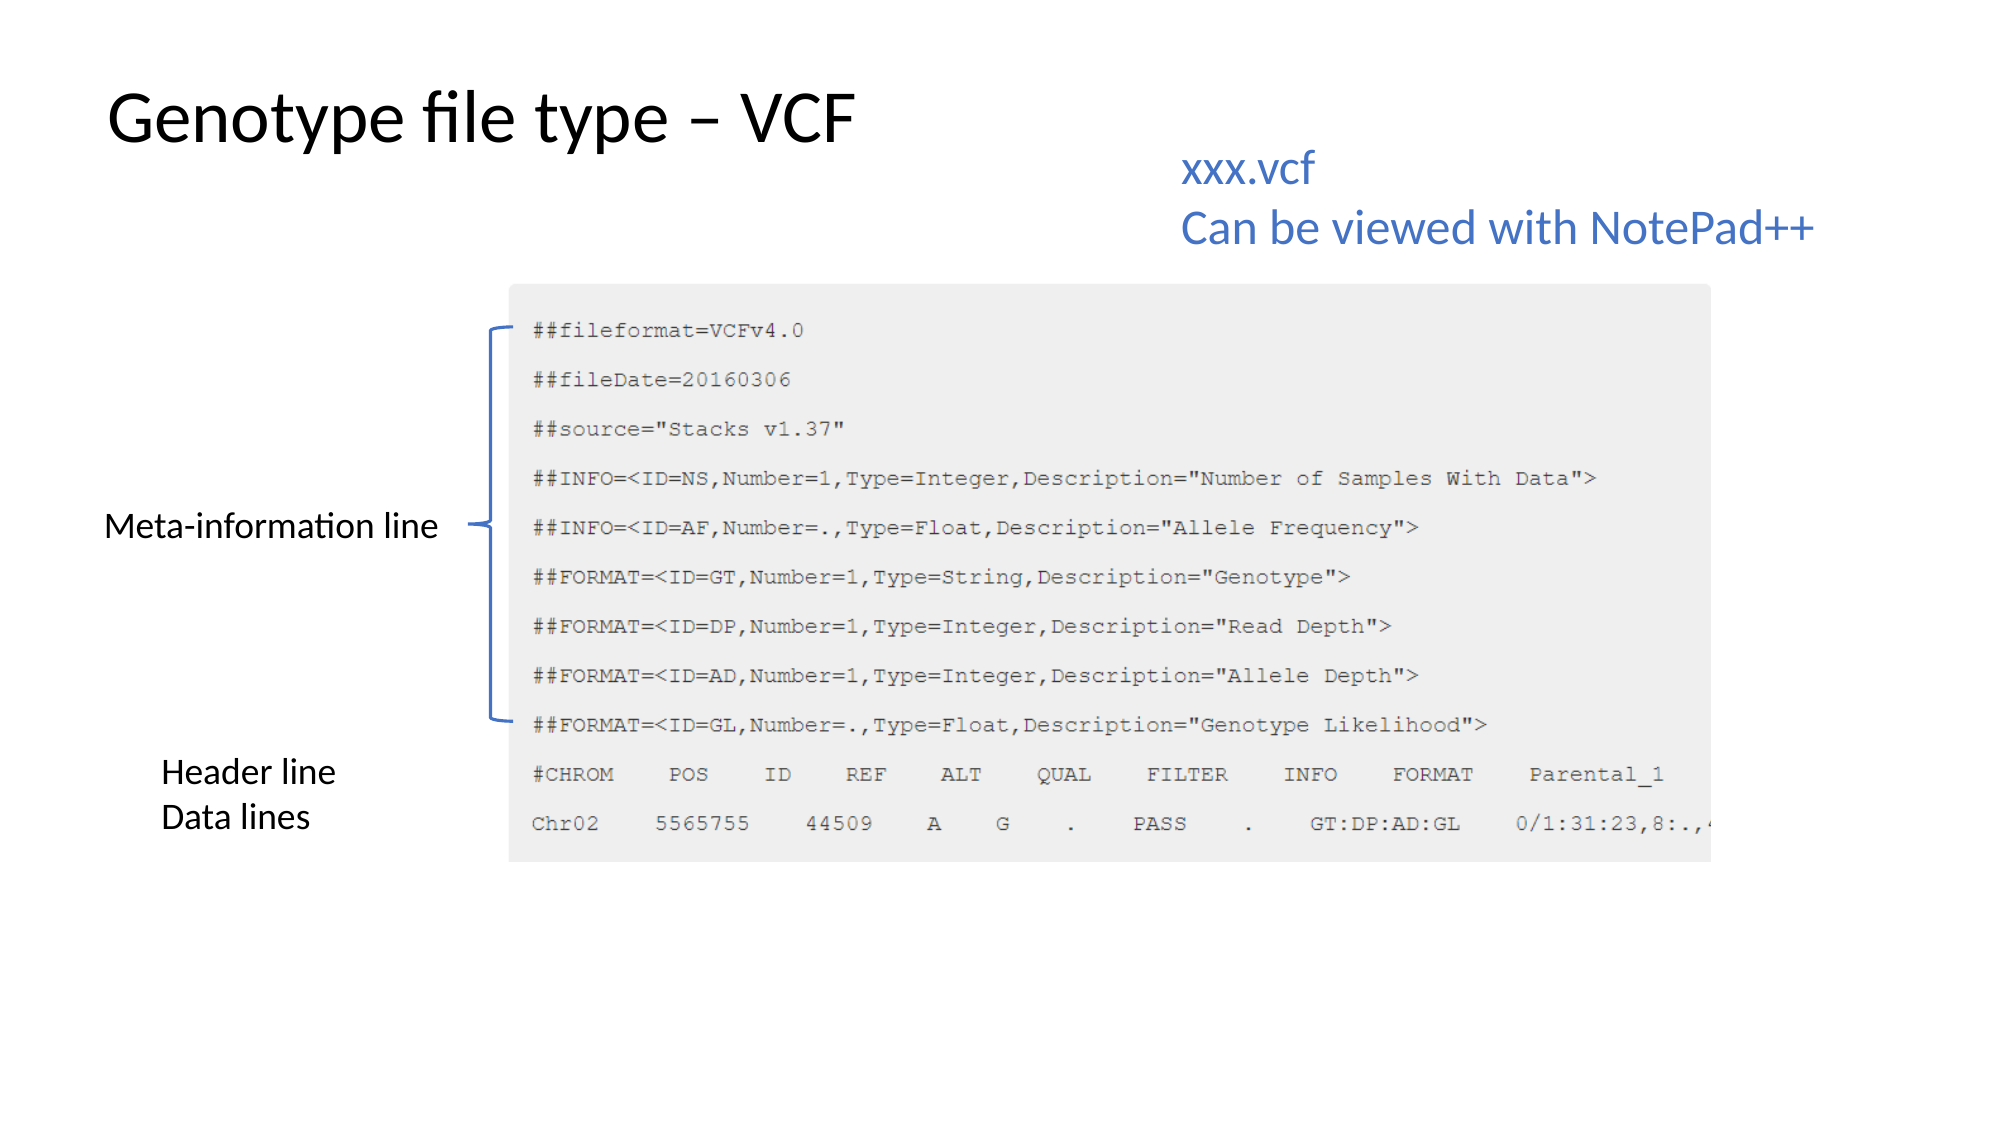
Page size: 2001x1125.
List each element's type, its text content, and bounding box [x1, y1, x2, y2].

text_box Meta-information line [88, 493, 455, 554]
text_box xxx.vcf Can be viewed with NotePad++ [1166, 126, 1878, 262]
text_box [467, 326, 503, 722]
picture [503, 262, 1711, 862]
text_box Genotype file type – VCF [92, 60, 1108, 166]
text_box Header line Data lines [146, 739, 352, 845]
